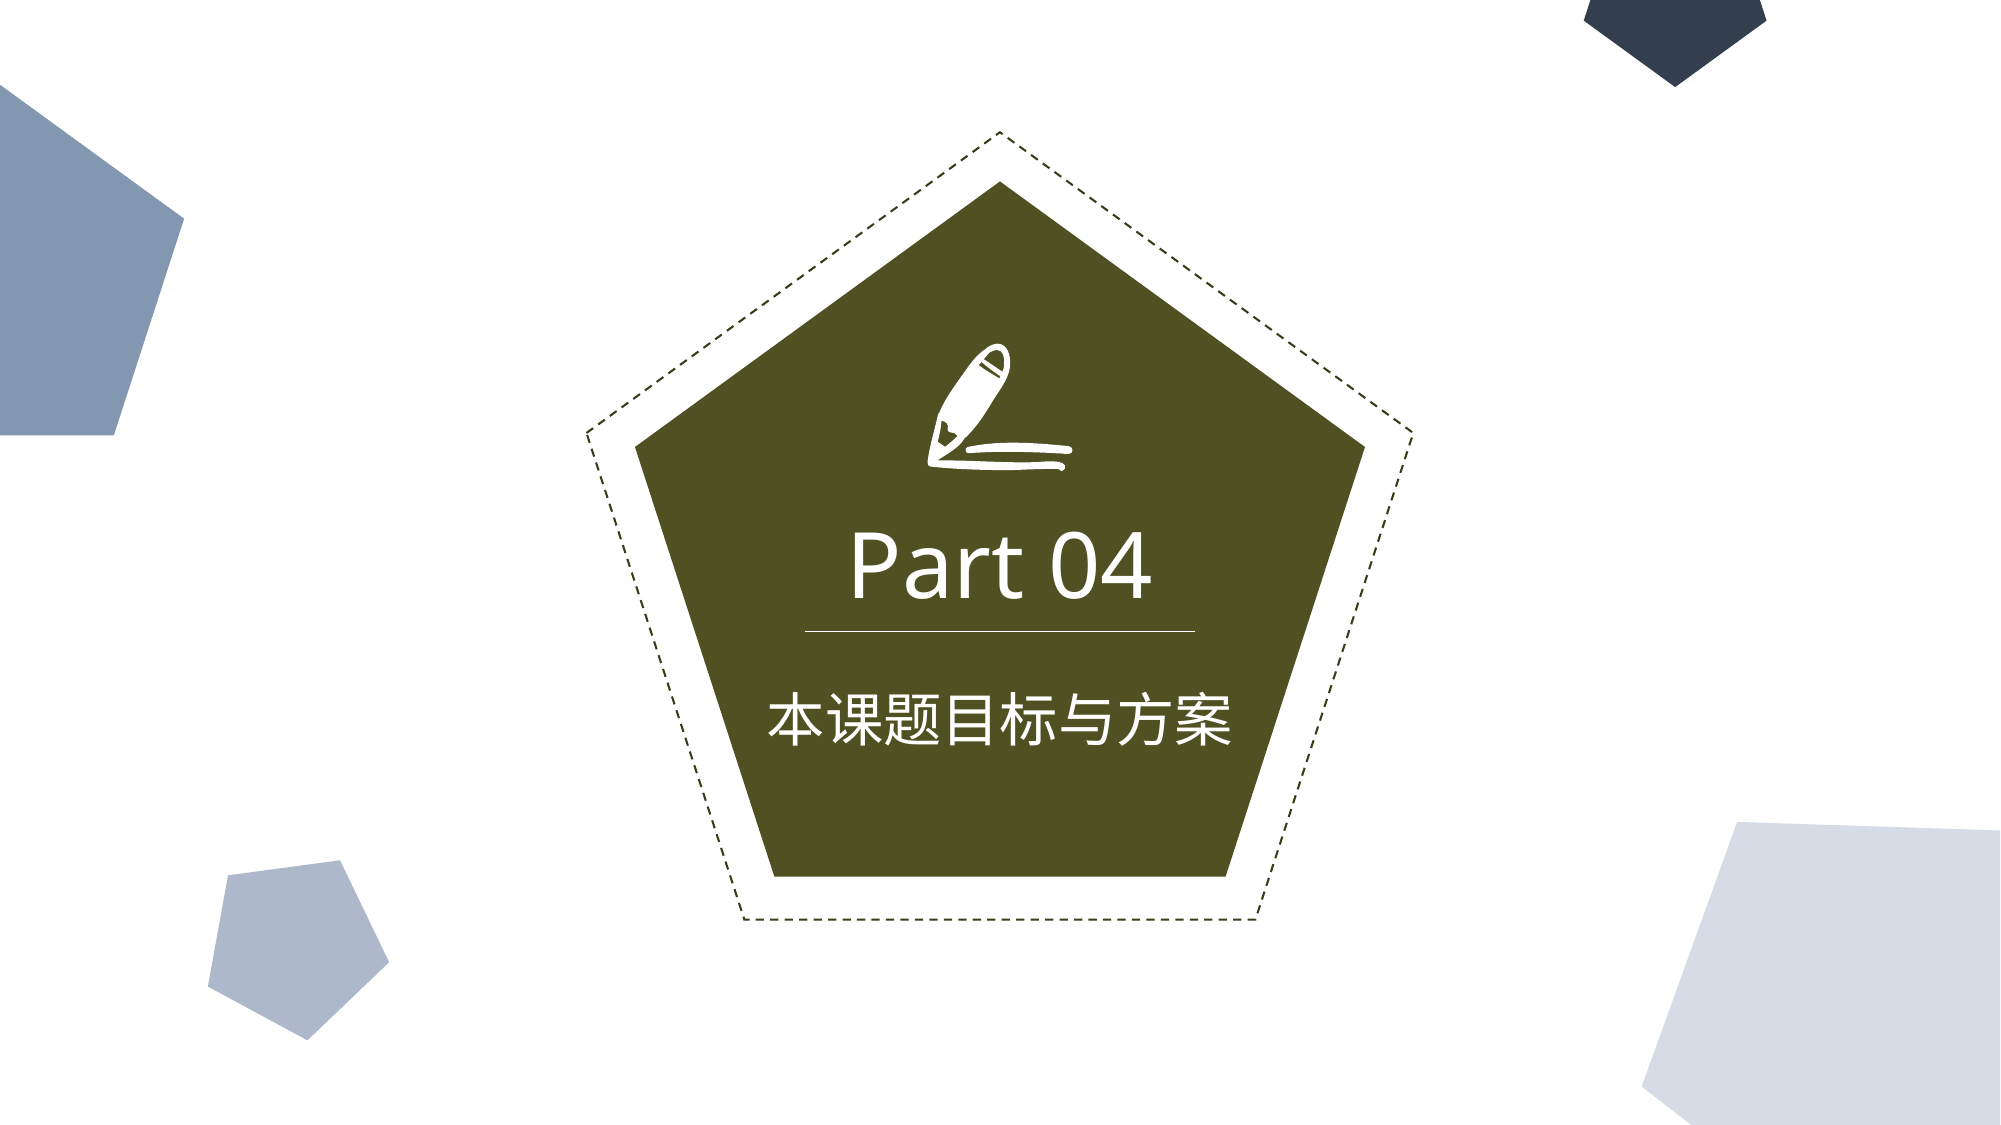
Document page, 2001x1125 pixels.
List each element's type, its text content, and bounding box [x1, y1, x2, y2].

text_box [927, 343, 1065, 471]
text_box [965, 442, 1073, 455]
list 本课题目标与方案 [672, 647, 1328, 798]
